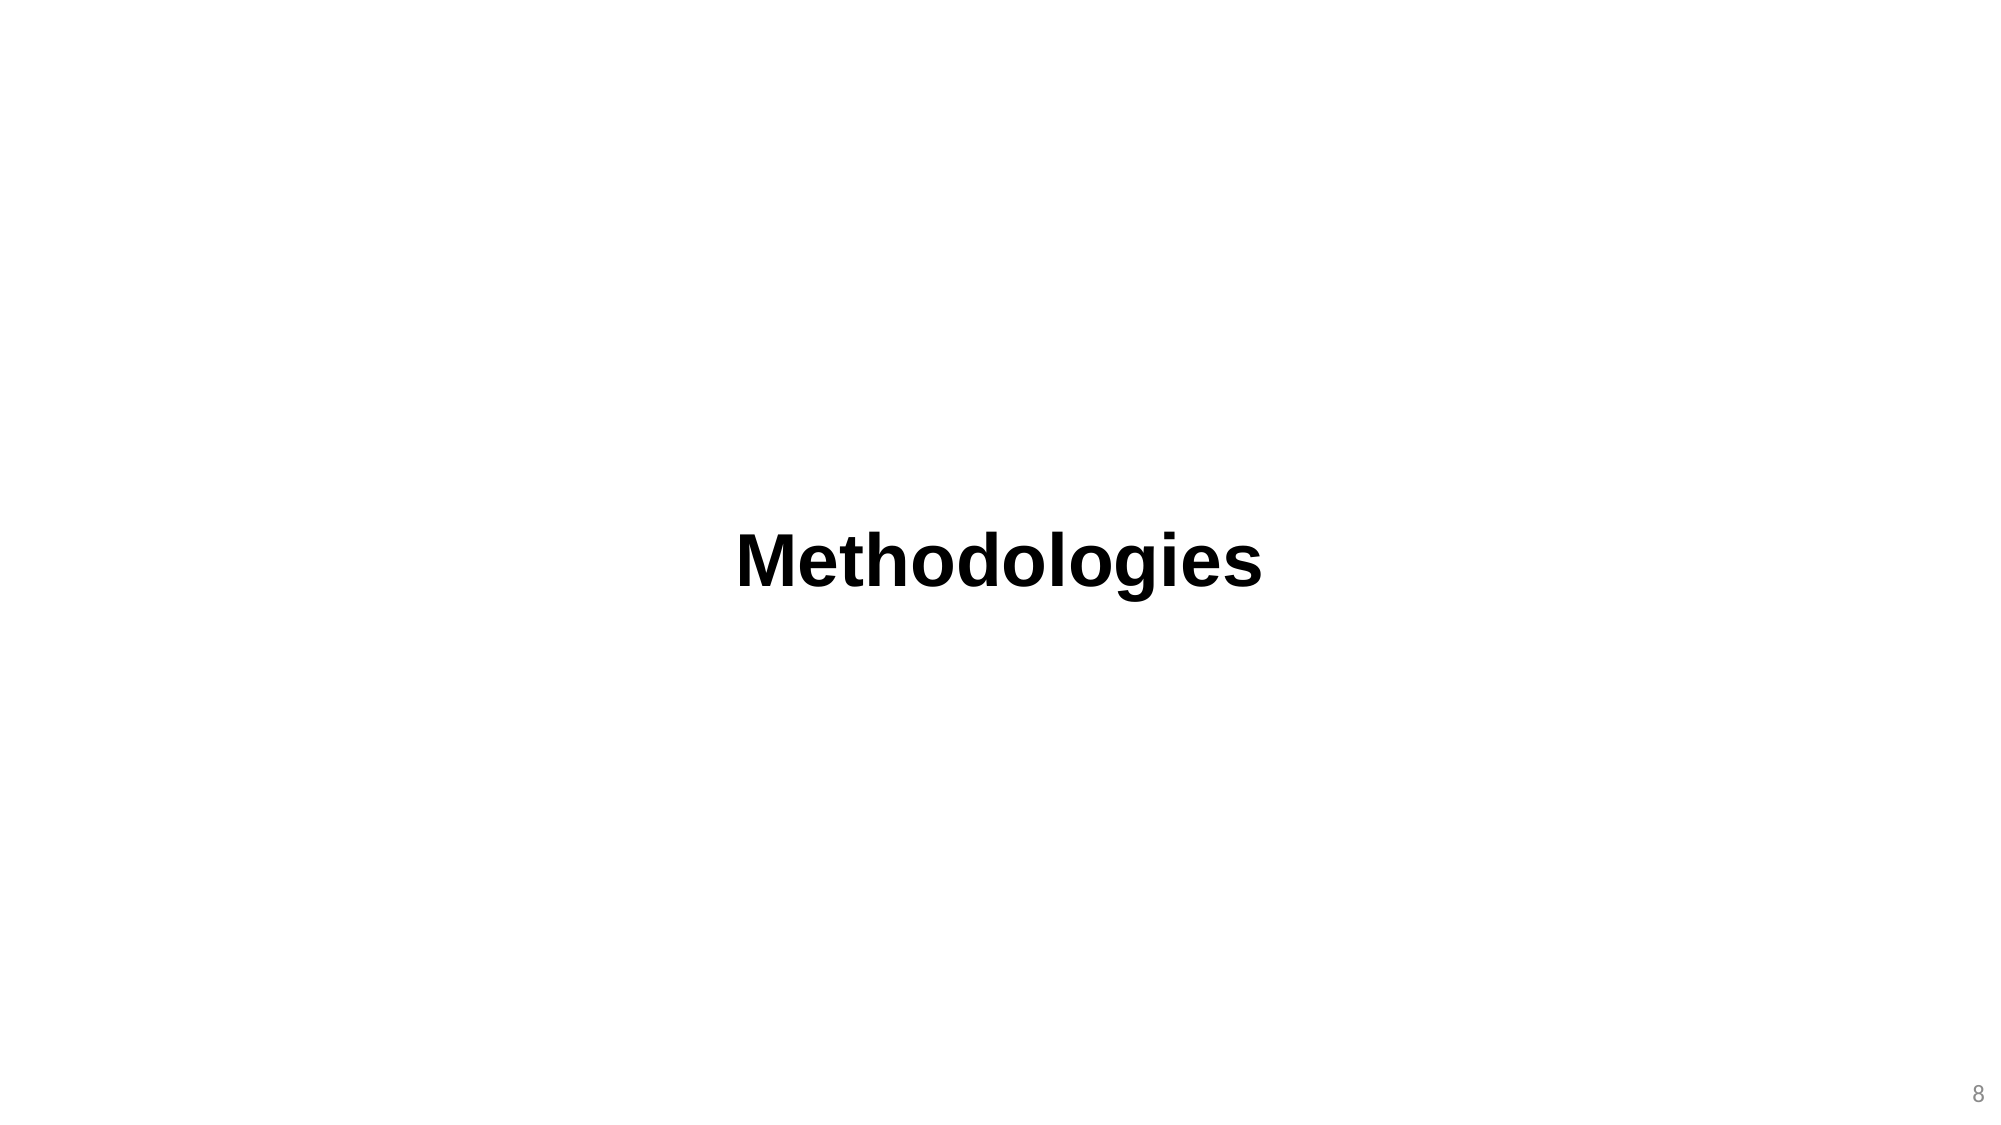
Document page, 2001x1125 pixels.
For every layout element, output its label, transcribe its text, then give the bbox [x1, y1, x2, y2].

title Methodologies [137, 512, 1863, 613]
slide_number 8 [1550, 1062, 2000, 1123]
